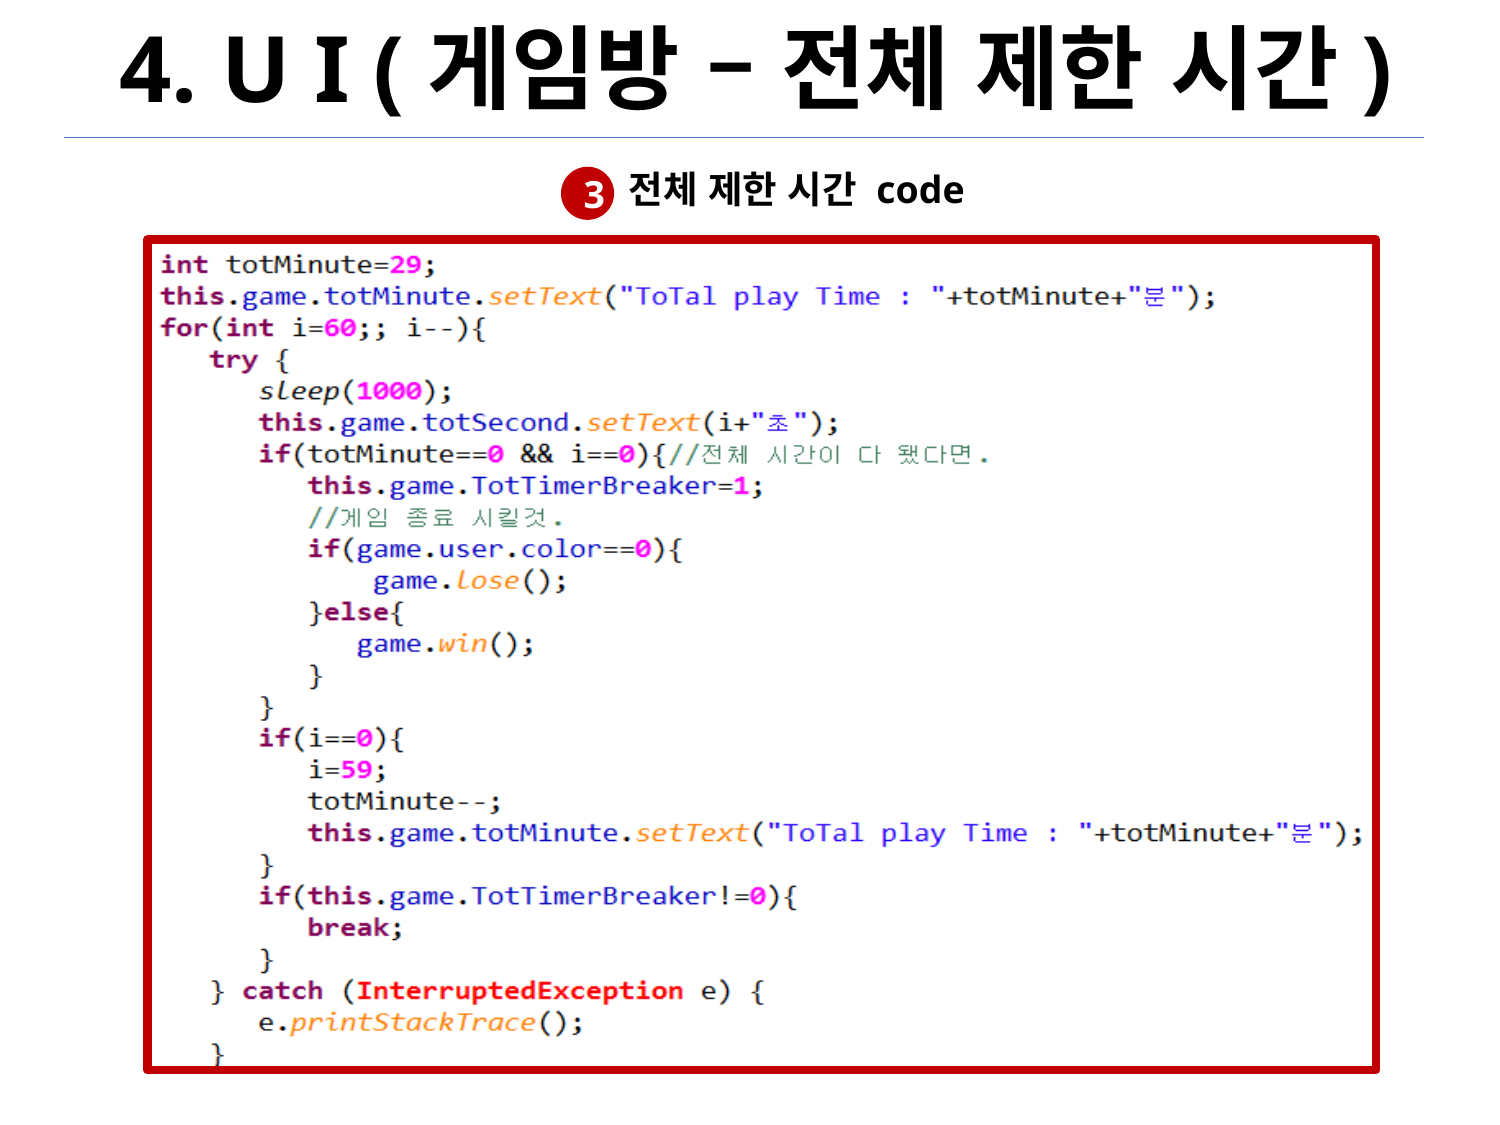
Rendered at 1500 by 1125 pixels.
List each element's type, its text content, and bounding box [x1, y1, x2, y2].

picture [147, 246, 1377, 1071]
text_box 전체 제한 시간 code [614, 159, 1500, 219]
title 4. U I (게임방 – 전체 제한 시간) [80, 0, 1431, 136]
text_box [145, 237, 1378, 247]
text_box 3 [558, 164, 614, 222]
